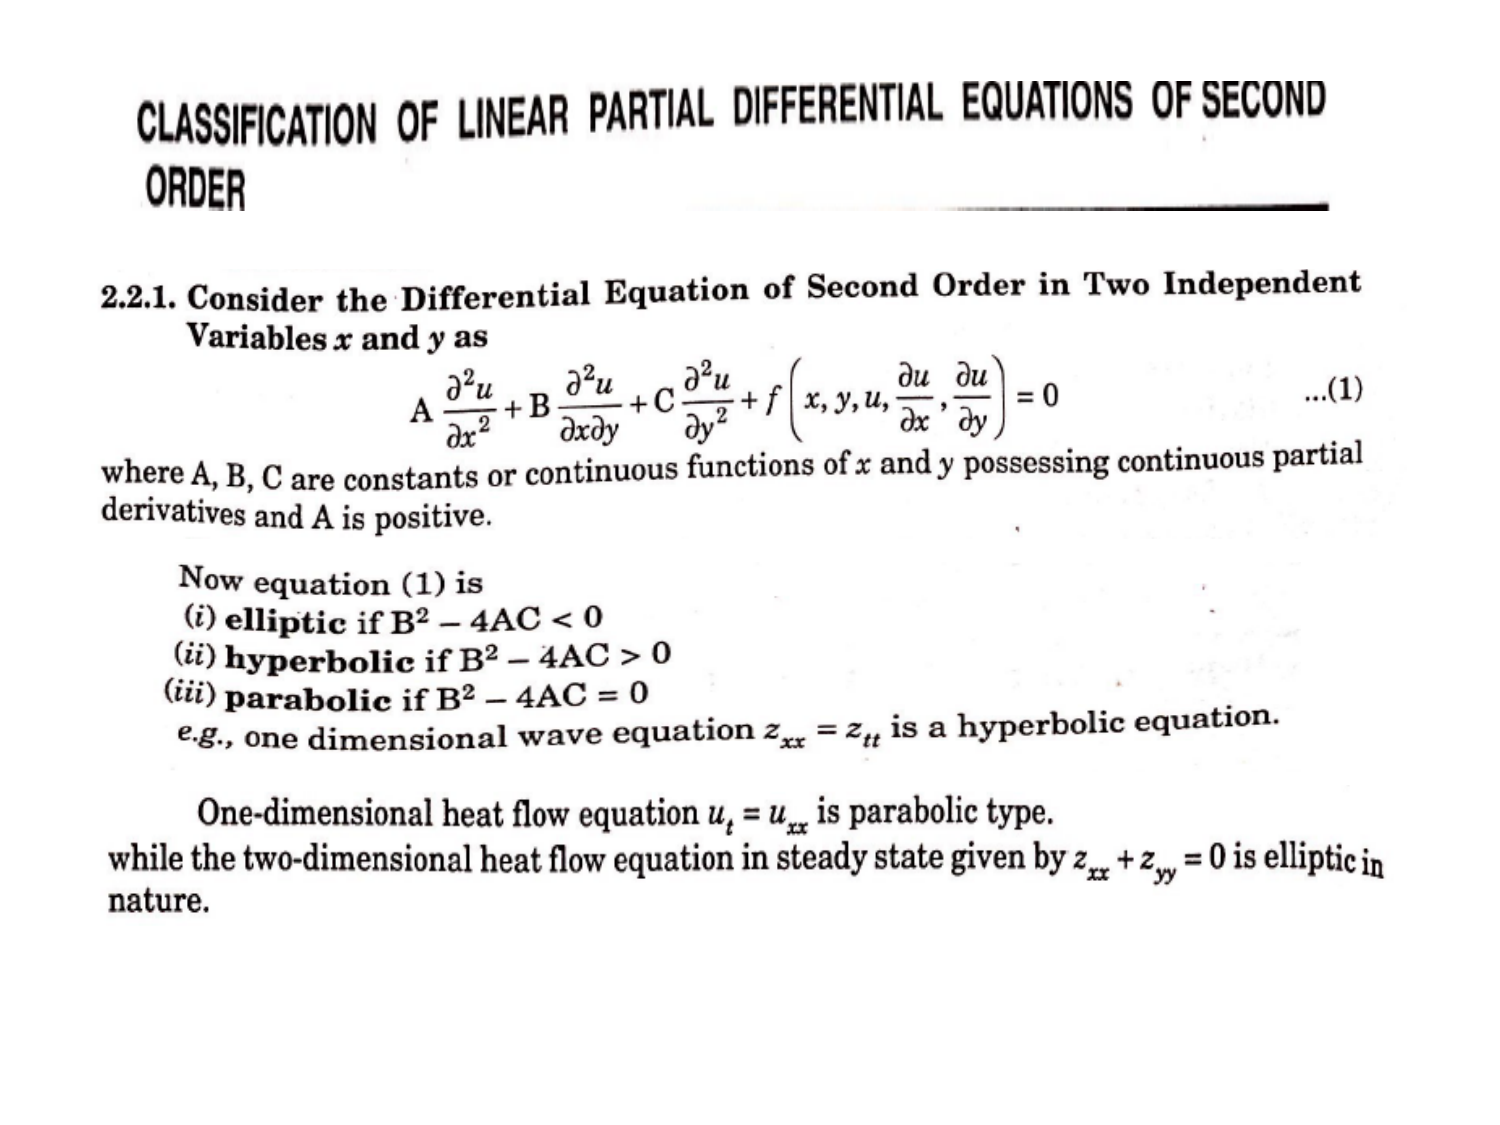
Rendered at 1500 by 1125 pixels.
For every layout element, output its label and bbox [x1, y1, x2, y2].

picture [81, 269, 1407, 540]
picture [128, 81, 1337, 212]
picture [128, 562, 1301, 773]
picture [70, 784, 1395, 926]
